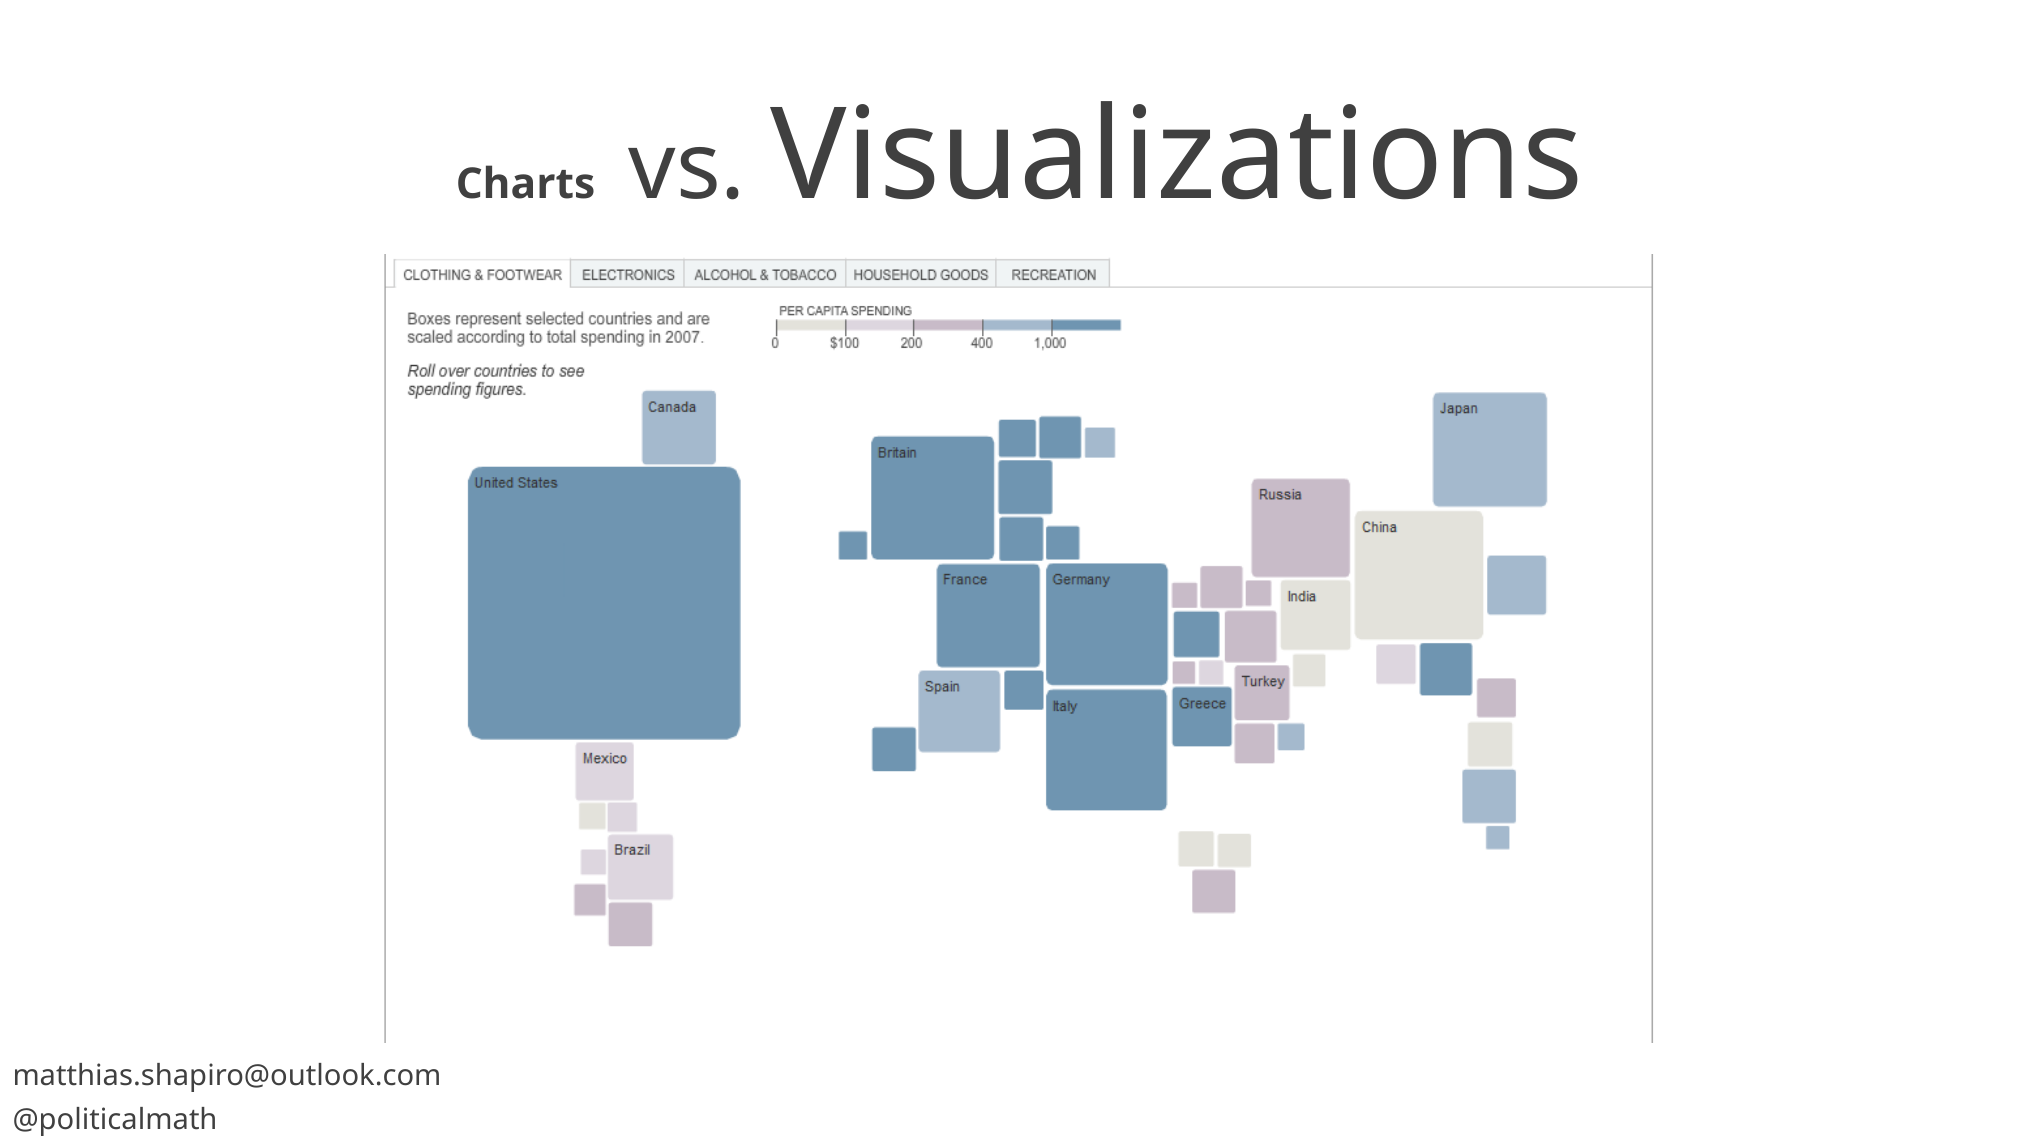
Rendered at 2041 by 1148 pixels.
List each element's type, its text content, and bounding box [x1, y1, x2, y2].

picture [382, 254, 1658, 1044]
text_box Charts vs. Visualizations [255, 63, 1785, 232]
